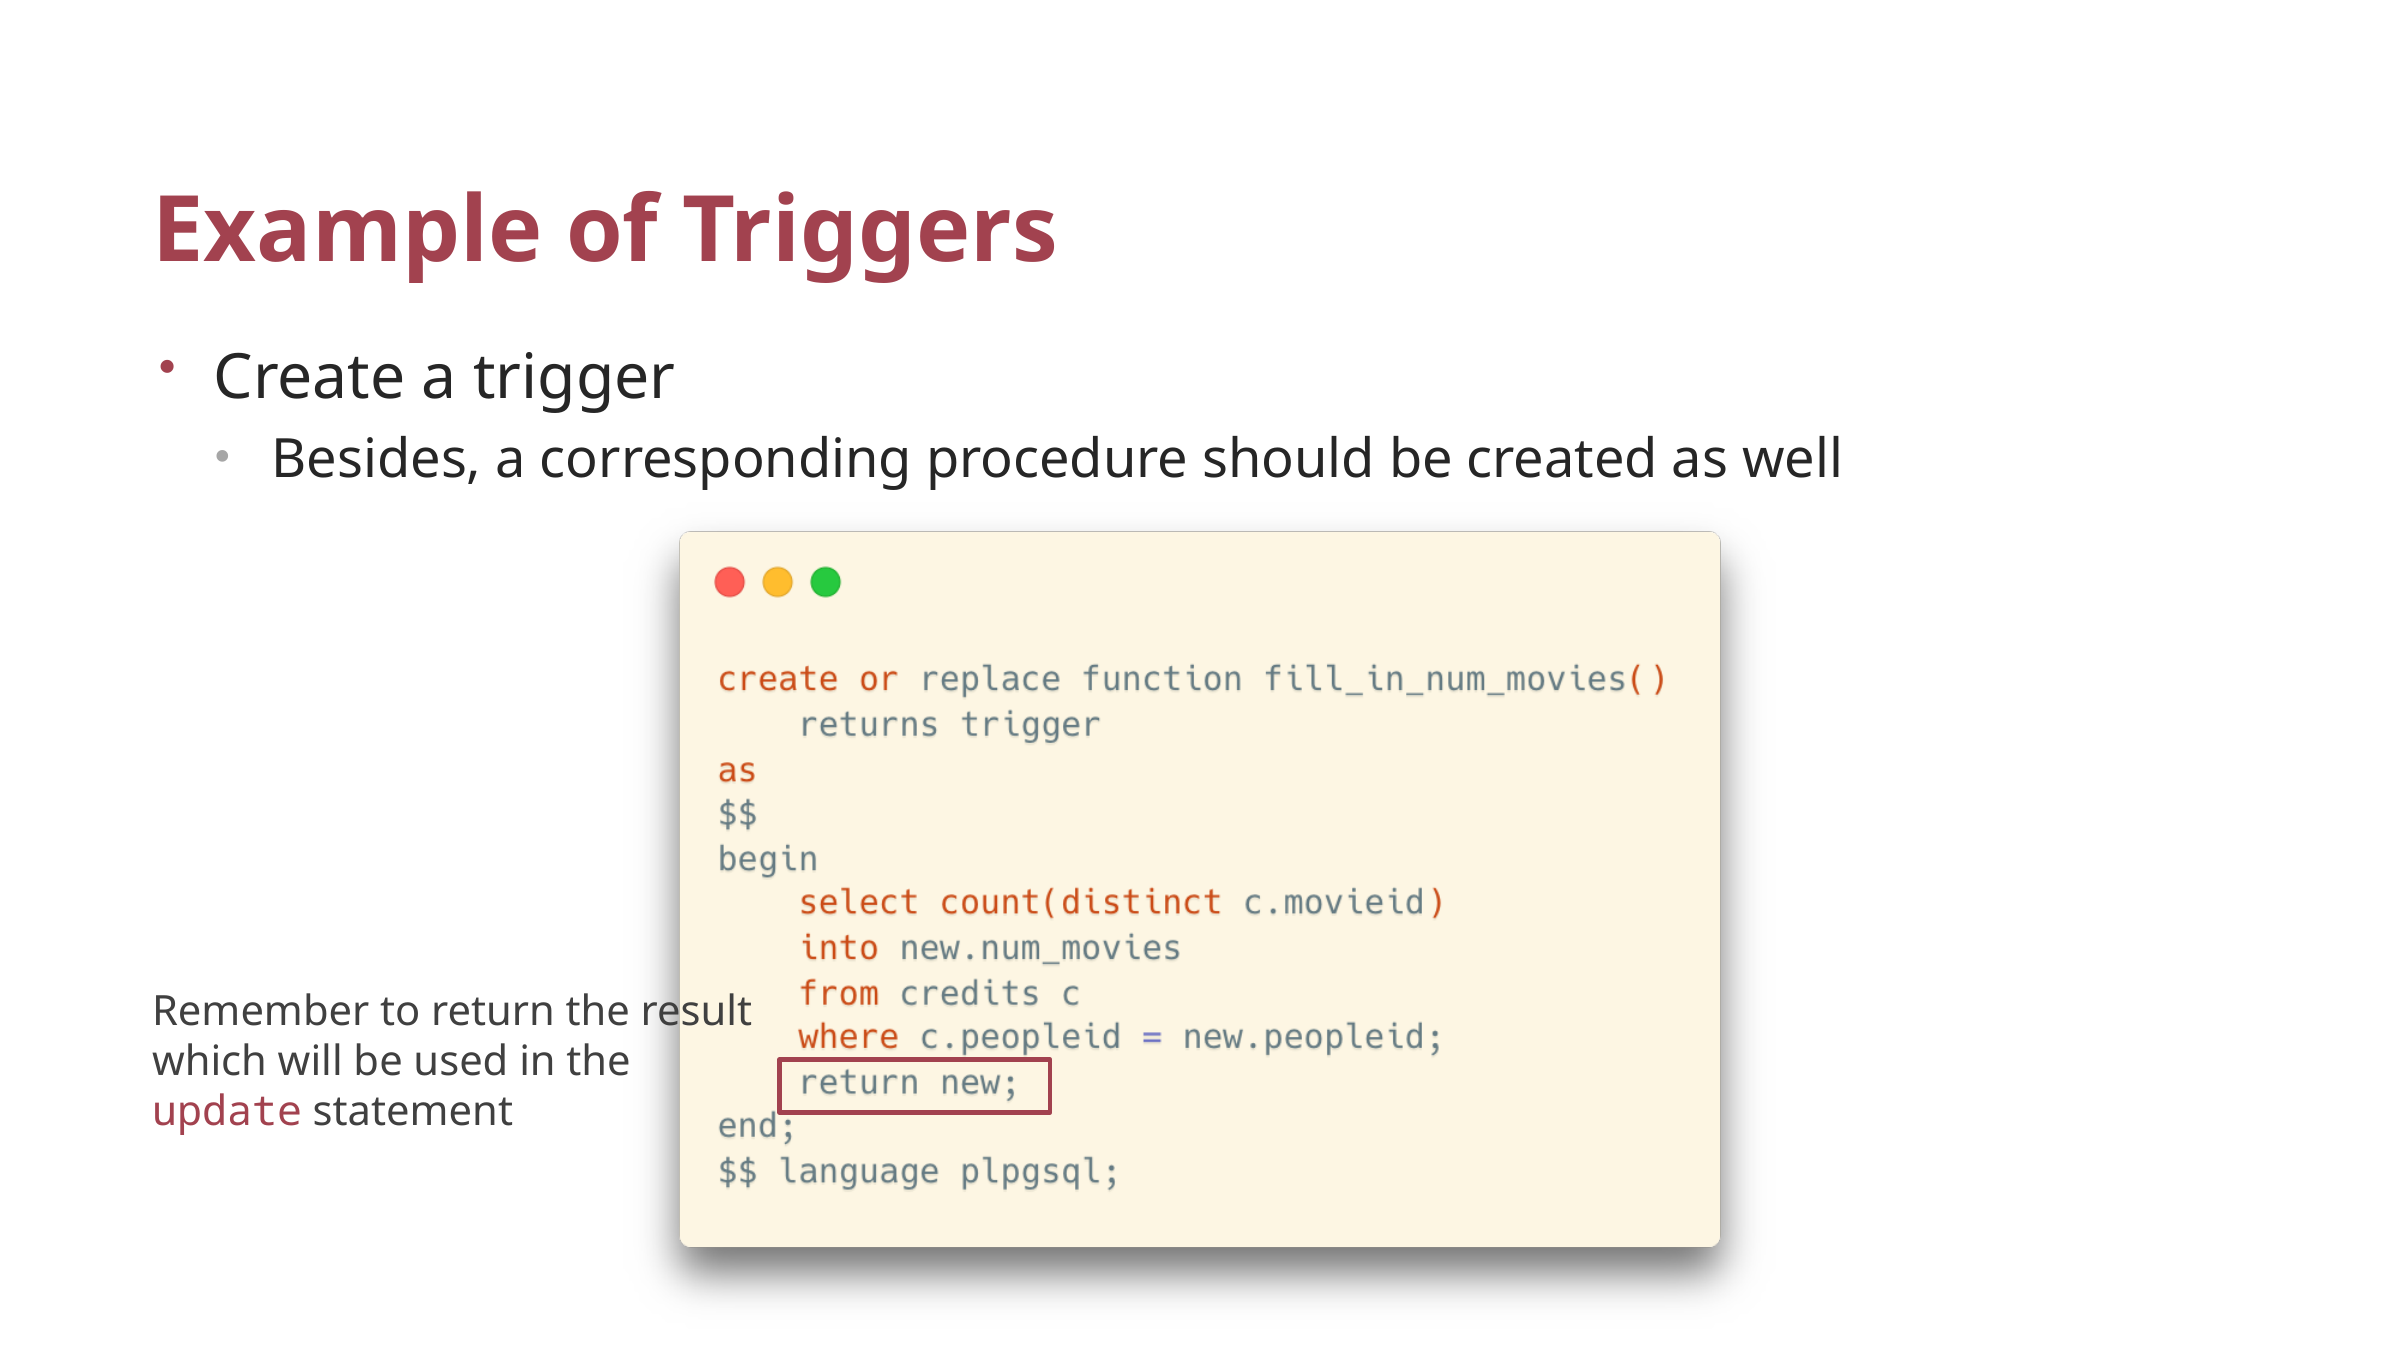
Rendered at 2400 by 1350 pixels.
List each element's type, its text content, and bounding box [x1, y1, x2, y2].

title Example of Triggers [137, 54, 2263, 288]
text_box Remember to return the result which will be used in the update statement [137, 976, 599, 1142]
picture [604, 444, 1796, 1336]
list Create a trigger Besides, a corresponding procedure should be created as well [137, 324, 2263, 1200]
